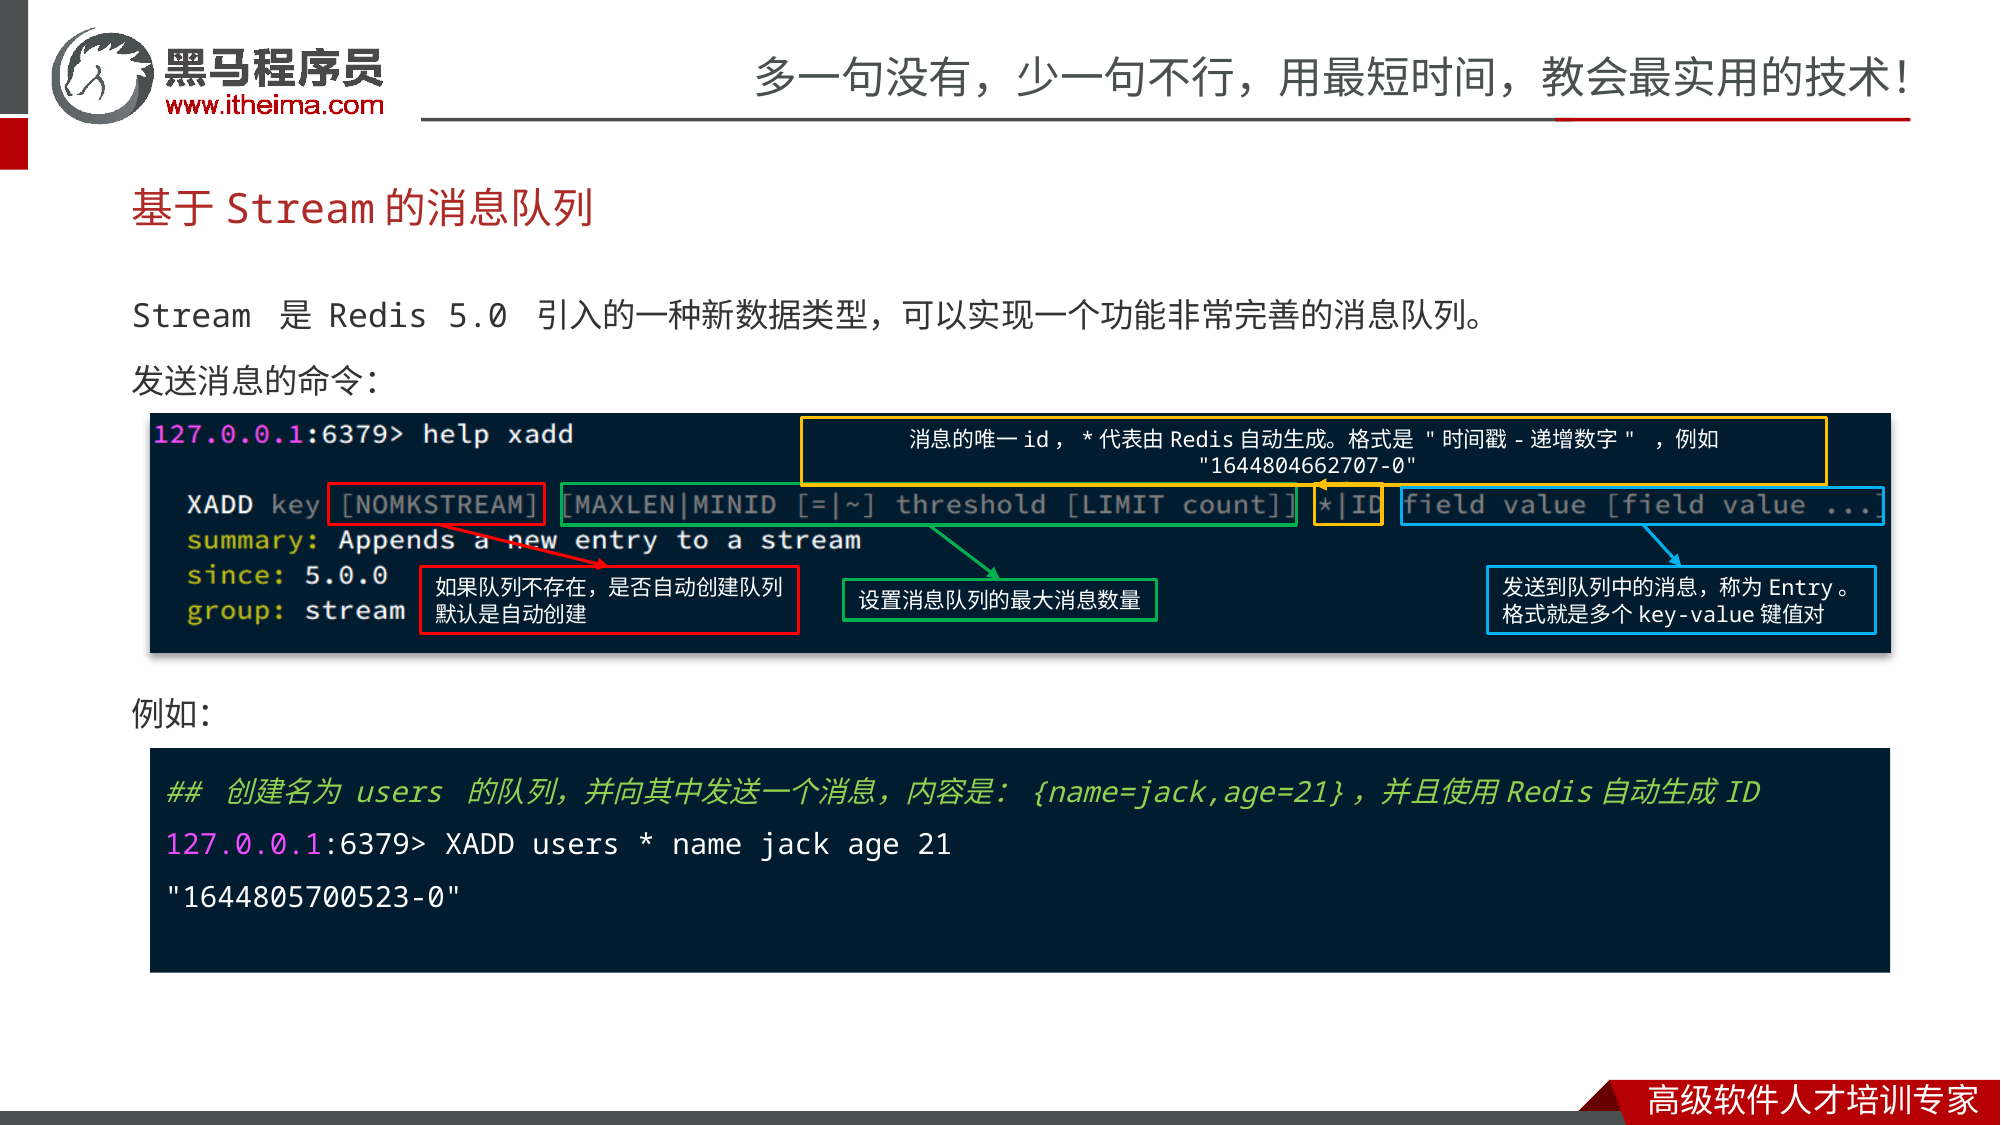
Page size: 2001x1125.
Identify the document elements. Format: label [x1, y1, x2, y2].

picture [50, 26, 384, 125]
picture [149, 413, 1891, 653]
text_box [116, 174, 1872, 239]
text_box [1313, 459, 1349, 484]
text_box [1642, 523, 1682, 567]
text_box [436, 523, 610, 567]
list [116, 266, 1872, 347]
text_box [150, 748, 1891, 973]
text_box [928, 524, 1001, 580]
